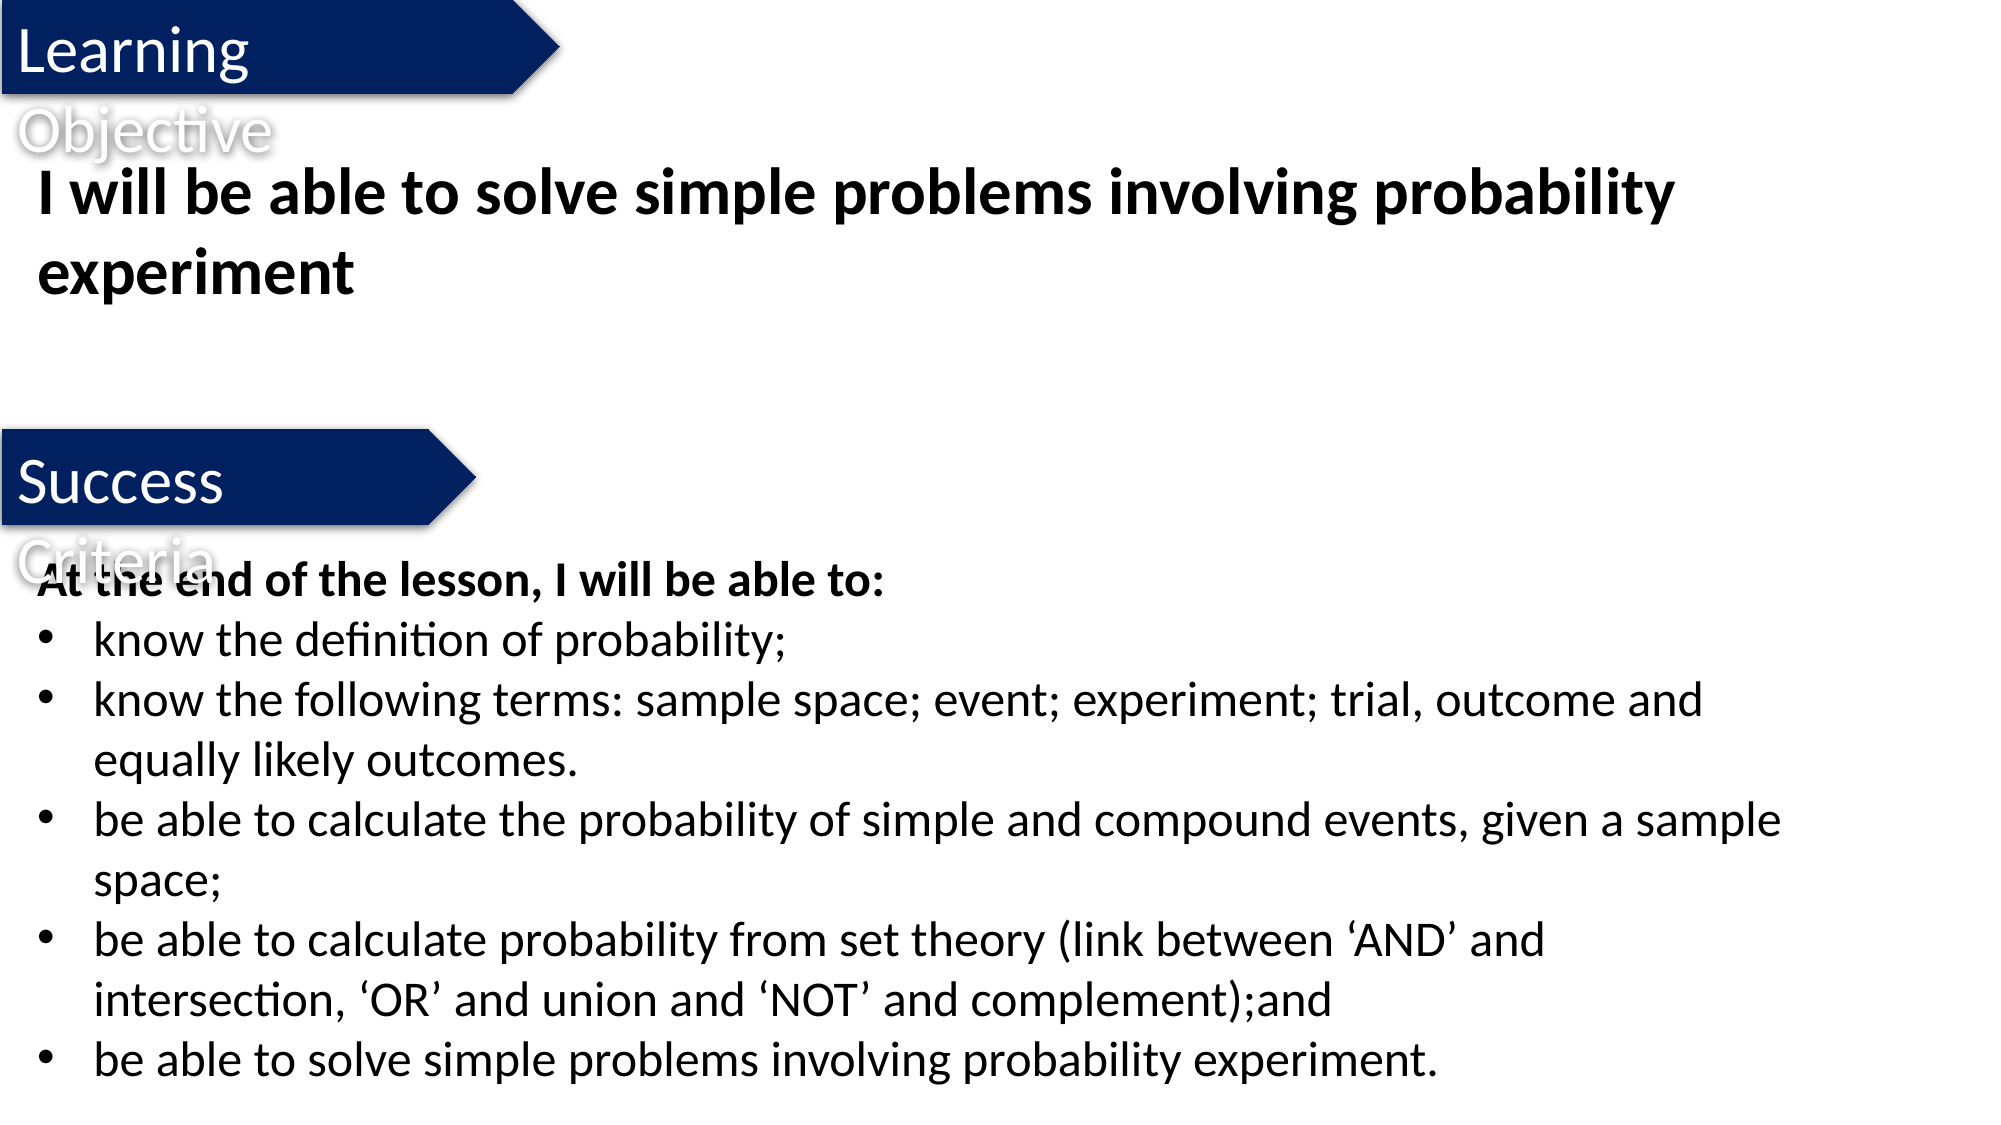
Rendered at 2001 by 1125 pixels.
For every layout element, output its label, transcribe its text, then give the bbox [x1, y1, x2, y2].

text_box At the end of the lesson, I will be able to: know the definition of probability; know the following terms: sample space; event; experiment; trial, outcome and equally likely outcomes. be able to calculate the probability of simple and compound events, given a sample space; be able to calculate probability from set theory (link between ‘AND’ and intersection, ‘OR’ and union and ‘NOT’ and complement);and be able to solve simple problems involving probability experiment. [22, 538, 1823, 1094]
text_box Success Criteria [2, 429, 476, 525]
text_box I will be able to solve simple problems involving probability experiment [22, 140, 1865, 315]
text_box Learning Objective [2, 0, 560, 94]
